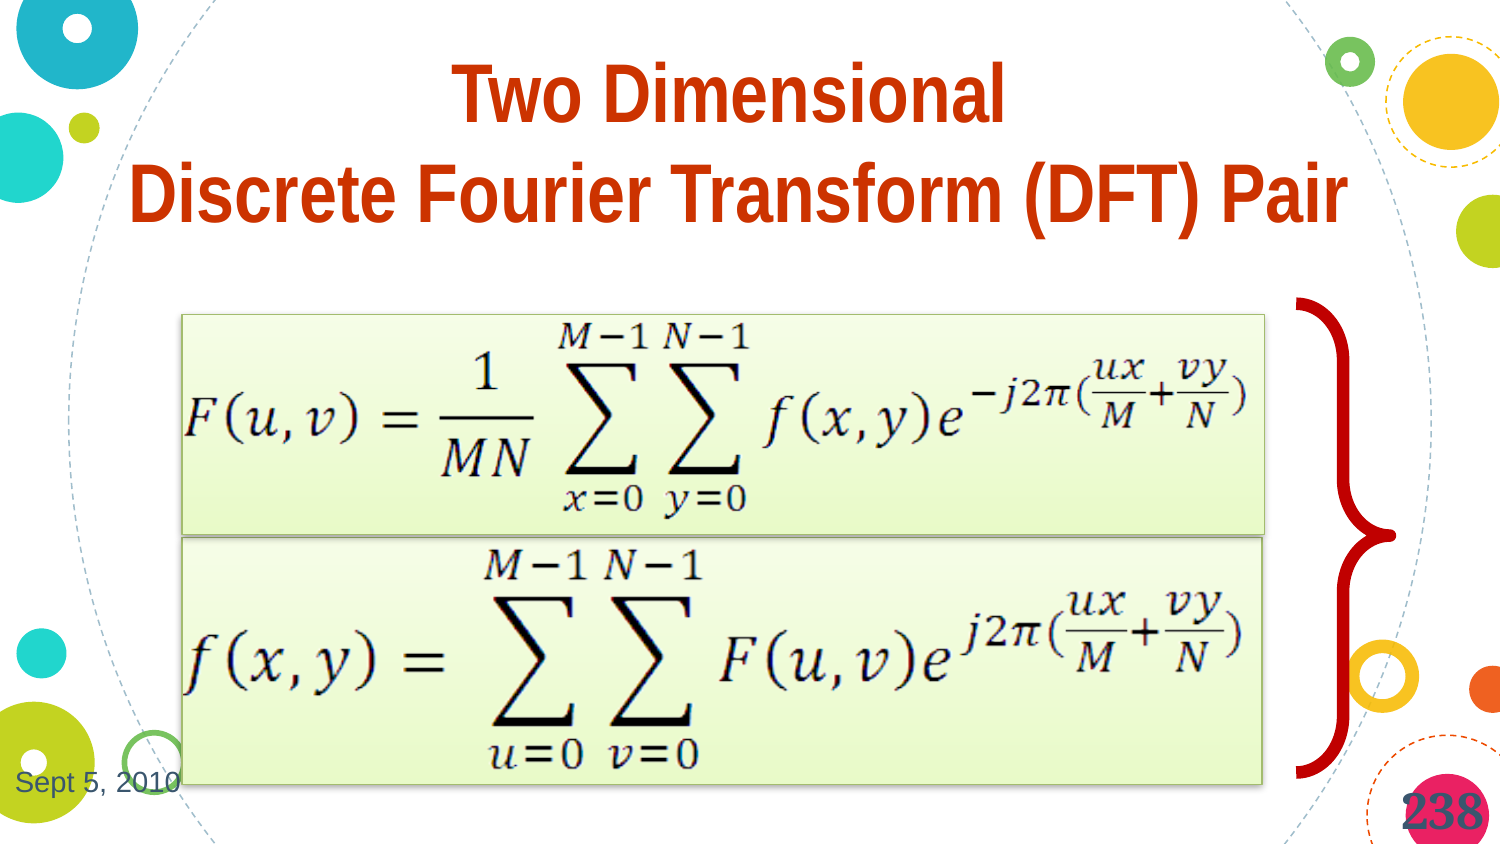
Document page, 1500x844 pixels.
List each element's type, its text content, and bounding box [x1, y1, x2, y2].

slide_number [0, 755, 200, 815]
slide_number 238 [1316, 764, 1500, 844]
text_box Two Dimensional Discrete Fourier Transform (DFT) Pair [94, 32, 1366, 247]
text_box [182, 303, 1391, 785]
